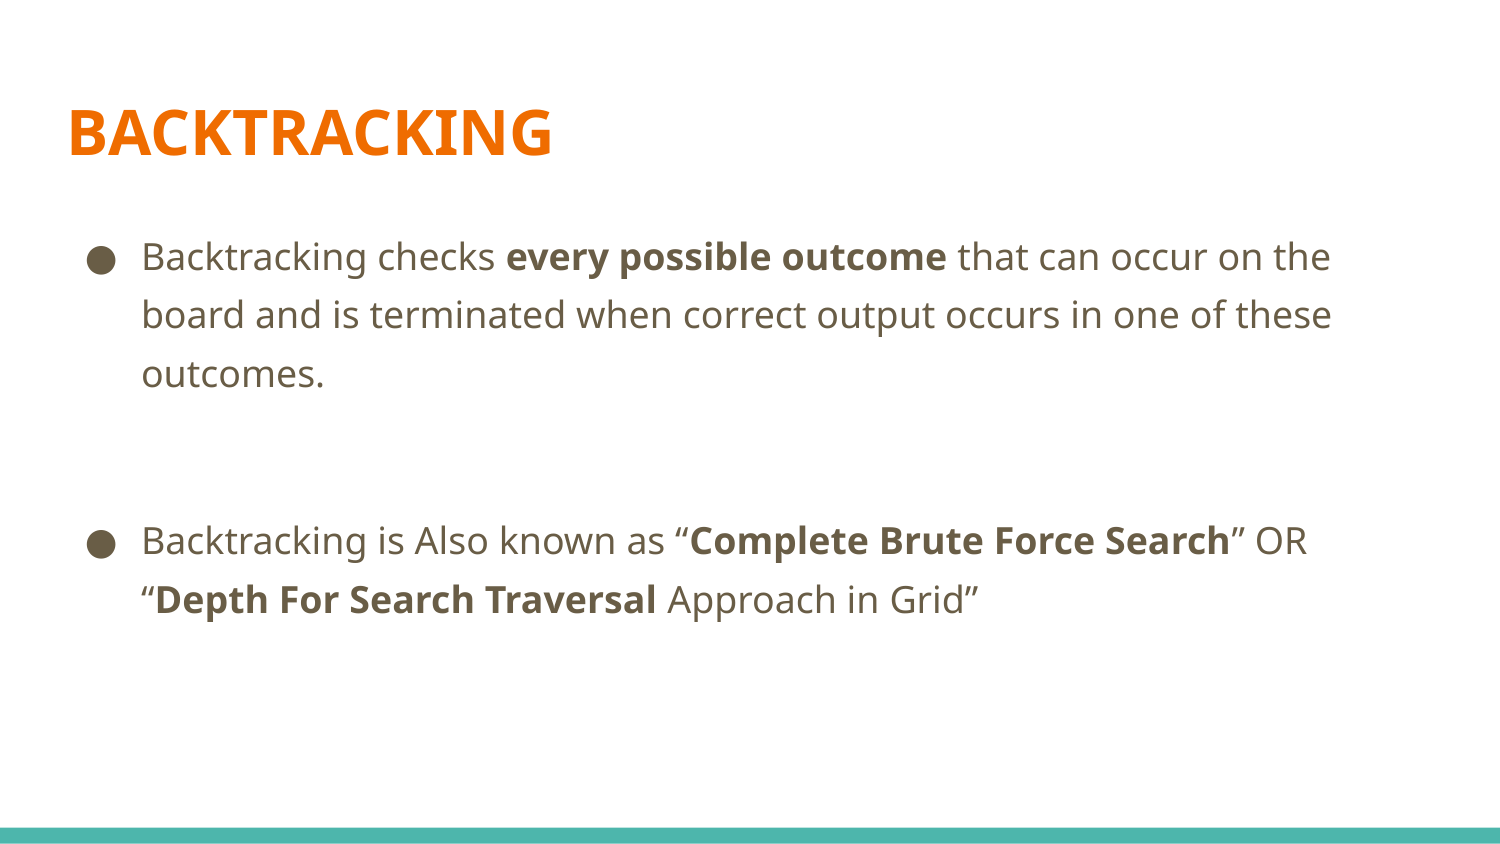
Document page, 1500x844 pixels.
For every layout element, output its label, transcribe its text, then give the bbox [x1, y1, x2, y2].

list Backtracking checks every possible outcome that can occur on the board and is terminated when correct output occurs in one of these outcomes. Backtracking is Also known as “Complete Brute Force Search” OR “Depth For Search Traversal Approach in Grid” [51, 207, 1449, 750]
title BACKTRACKING [51, 72, 1449, 189]
